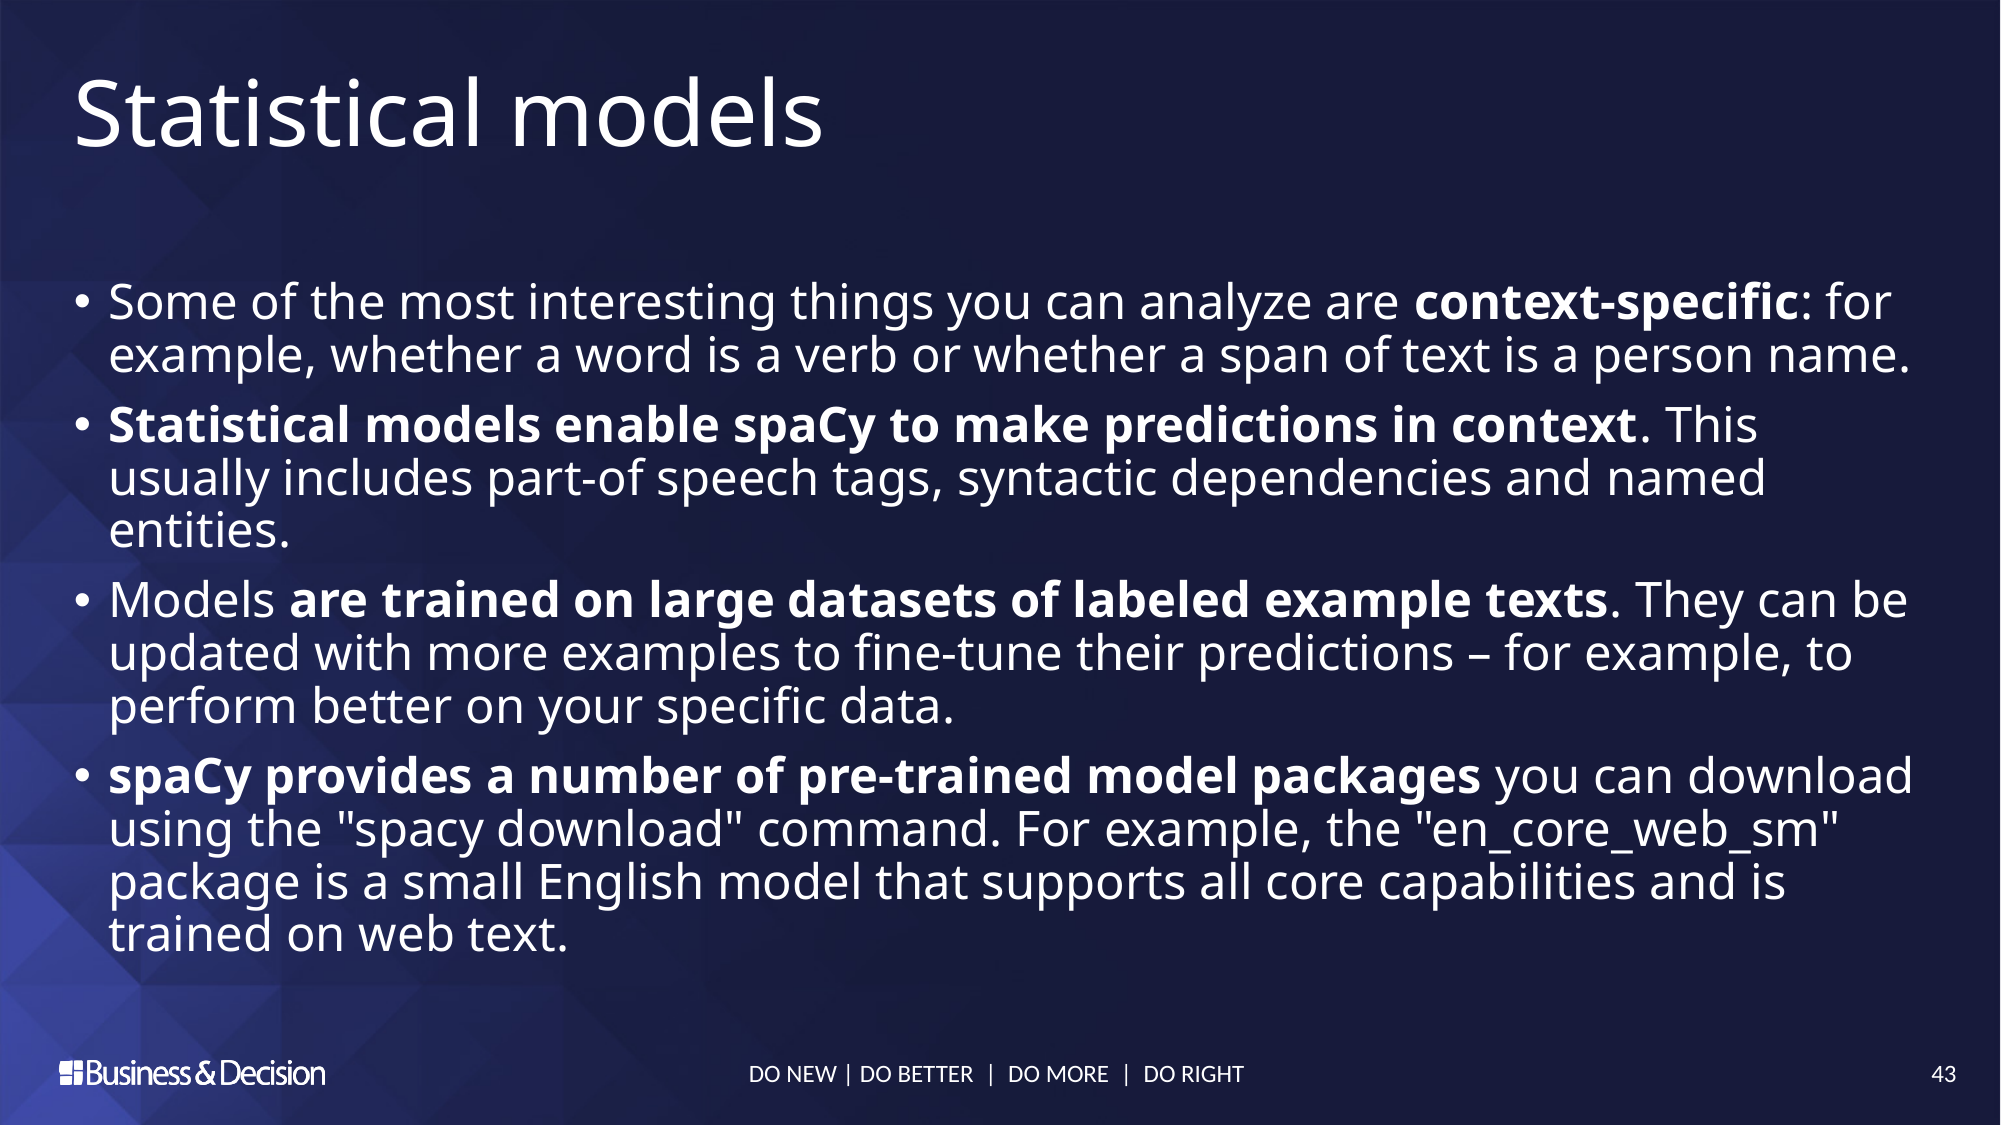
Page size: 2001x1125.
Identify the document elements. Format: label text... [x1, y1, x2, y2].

slide_number 43 [1521, 1042, 1972, 1103]
footer DO NEW | DO BETTER | DO MORE | DO RIGHT [662, 1042, 1338, 1103]
title Statistical models [59, 59, 1941, 269]
picture [0, 0, 2001, 1125]
list Some of the most interesting things you can analyze are context-specific: for example, whether a word is a verb or whether a span of text is a person name. Statistical models enable spaCy to make predictions in context. This usually includes part-of speech tags, syntactic dependencies and named entities. Models are trained on large datasets of labeled example texts. They can be updated with more examples to fine-tune their predictions – for example, to perform better on your specific data. spaCy provides a number of pre-trained model packages you can download using the "spacy download" command. For example, the "en_core_web_sm" package is a small English model that supports all core capabilities and is trained on web text. [59, 269, 1941, 1014]
